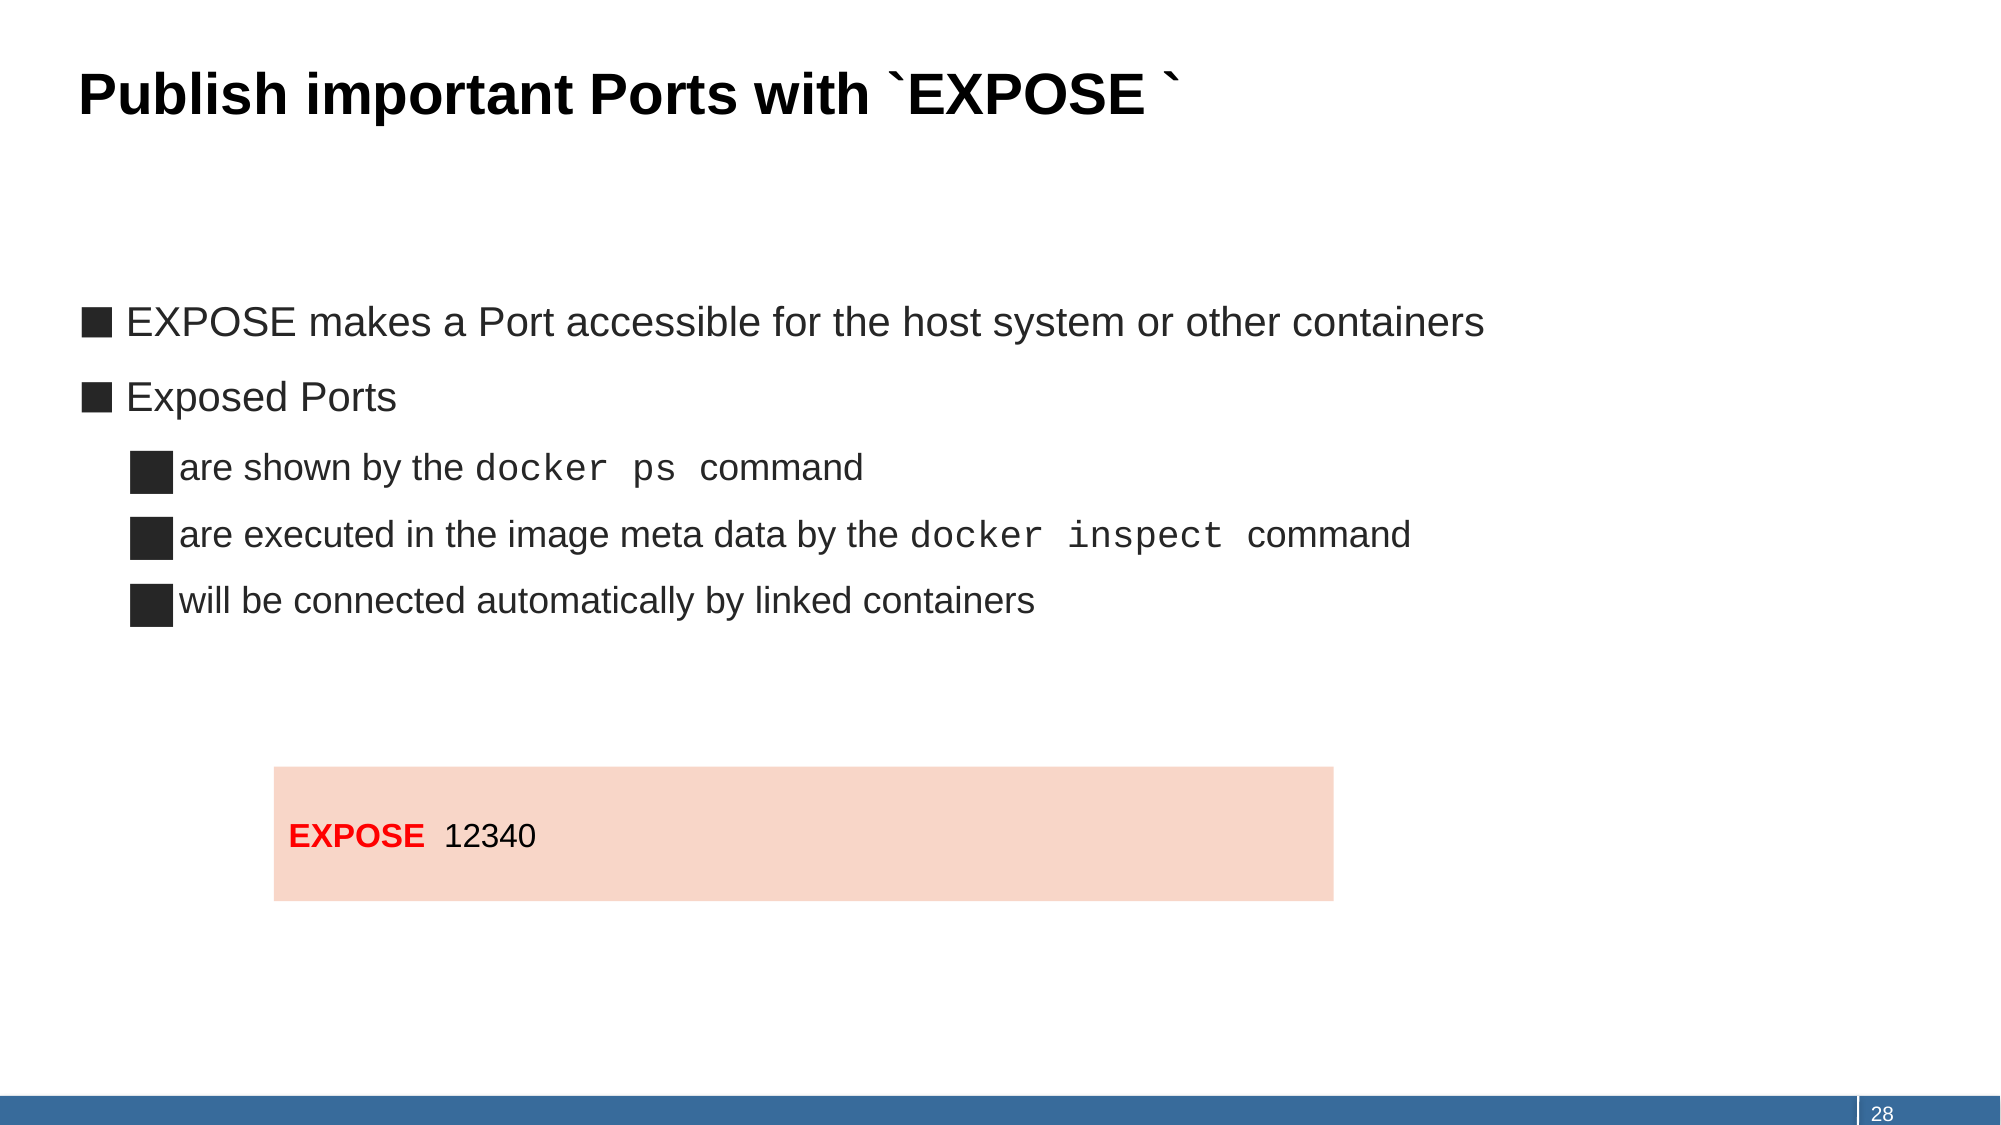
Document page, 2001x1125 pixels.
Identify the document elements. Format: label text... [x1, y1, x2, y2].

text_box EXPOSE 12340 [273, 766, 1334, 902]
title Publish important Ports with `EXPOSE ` [63, 56, 1896, 220]
list EXPOSE makes a Port accessible for the host system or other containers Exposed Ports are shown by the docker ps command are executed in the image meta data by the docker inspect command will be connected automatically by linked containers [63, 287, 1896, 1069]
slide_number 28 [1870, 1073, 1988, 1125]
